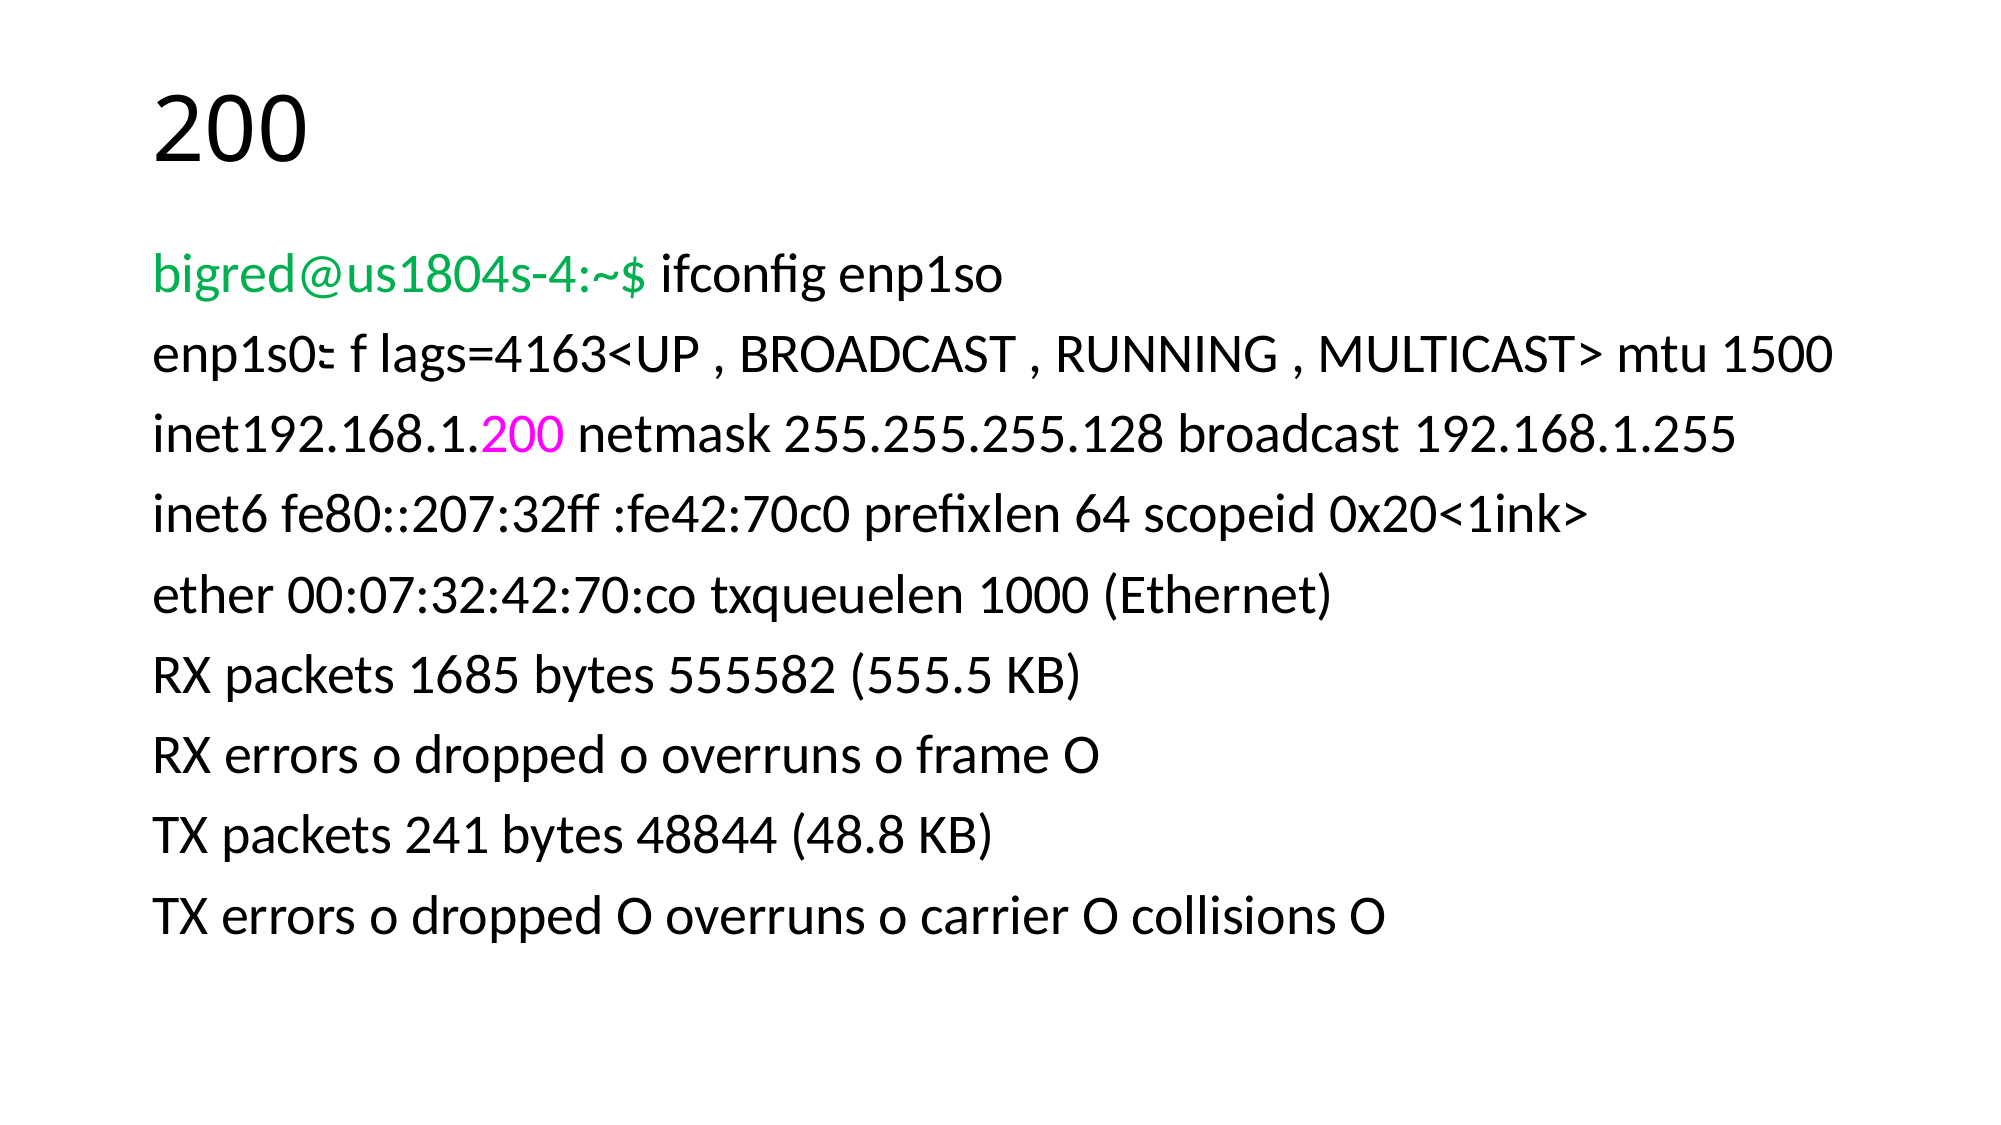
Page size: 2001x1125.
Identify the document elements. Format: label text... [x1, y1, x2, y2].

list bigred@us1804s-4:~$ ifconfig enp1so enp1s0ะ f lags=4163<UP , BROADCAST , RUNNING , MULTICAST> mtu 1500 inet192.168.1.200 netmask 255.255.255.128 broadcast 192.168.1.255 inet6 fe80::207:32ff :fe42:70c0 prefixlen 64 scopeid 0x20<1ink> ether 00:07:32:42:70:co txqueuelen 1000 (Ethernet) RX packets 1685 bytes 555582 (555.5 KB) RX errors o dropped o overruns o frame O TX packets 241 bytes 48844 (48.8 KB) TX errors o dropped O overruns o carrier O collisions O [137, 236, 1863, 1014]
title 200 [137, 59, 1863, 204]
